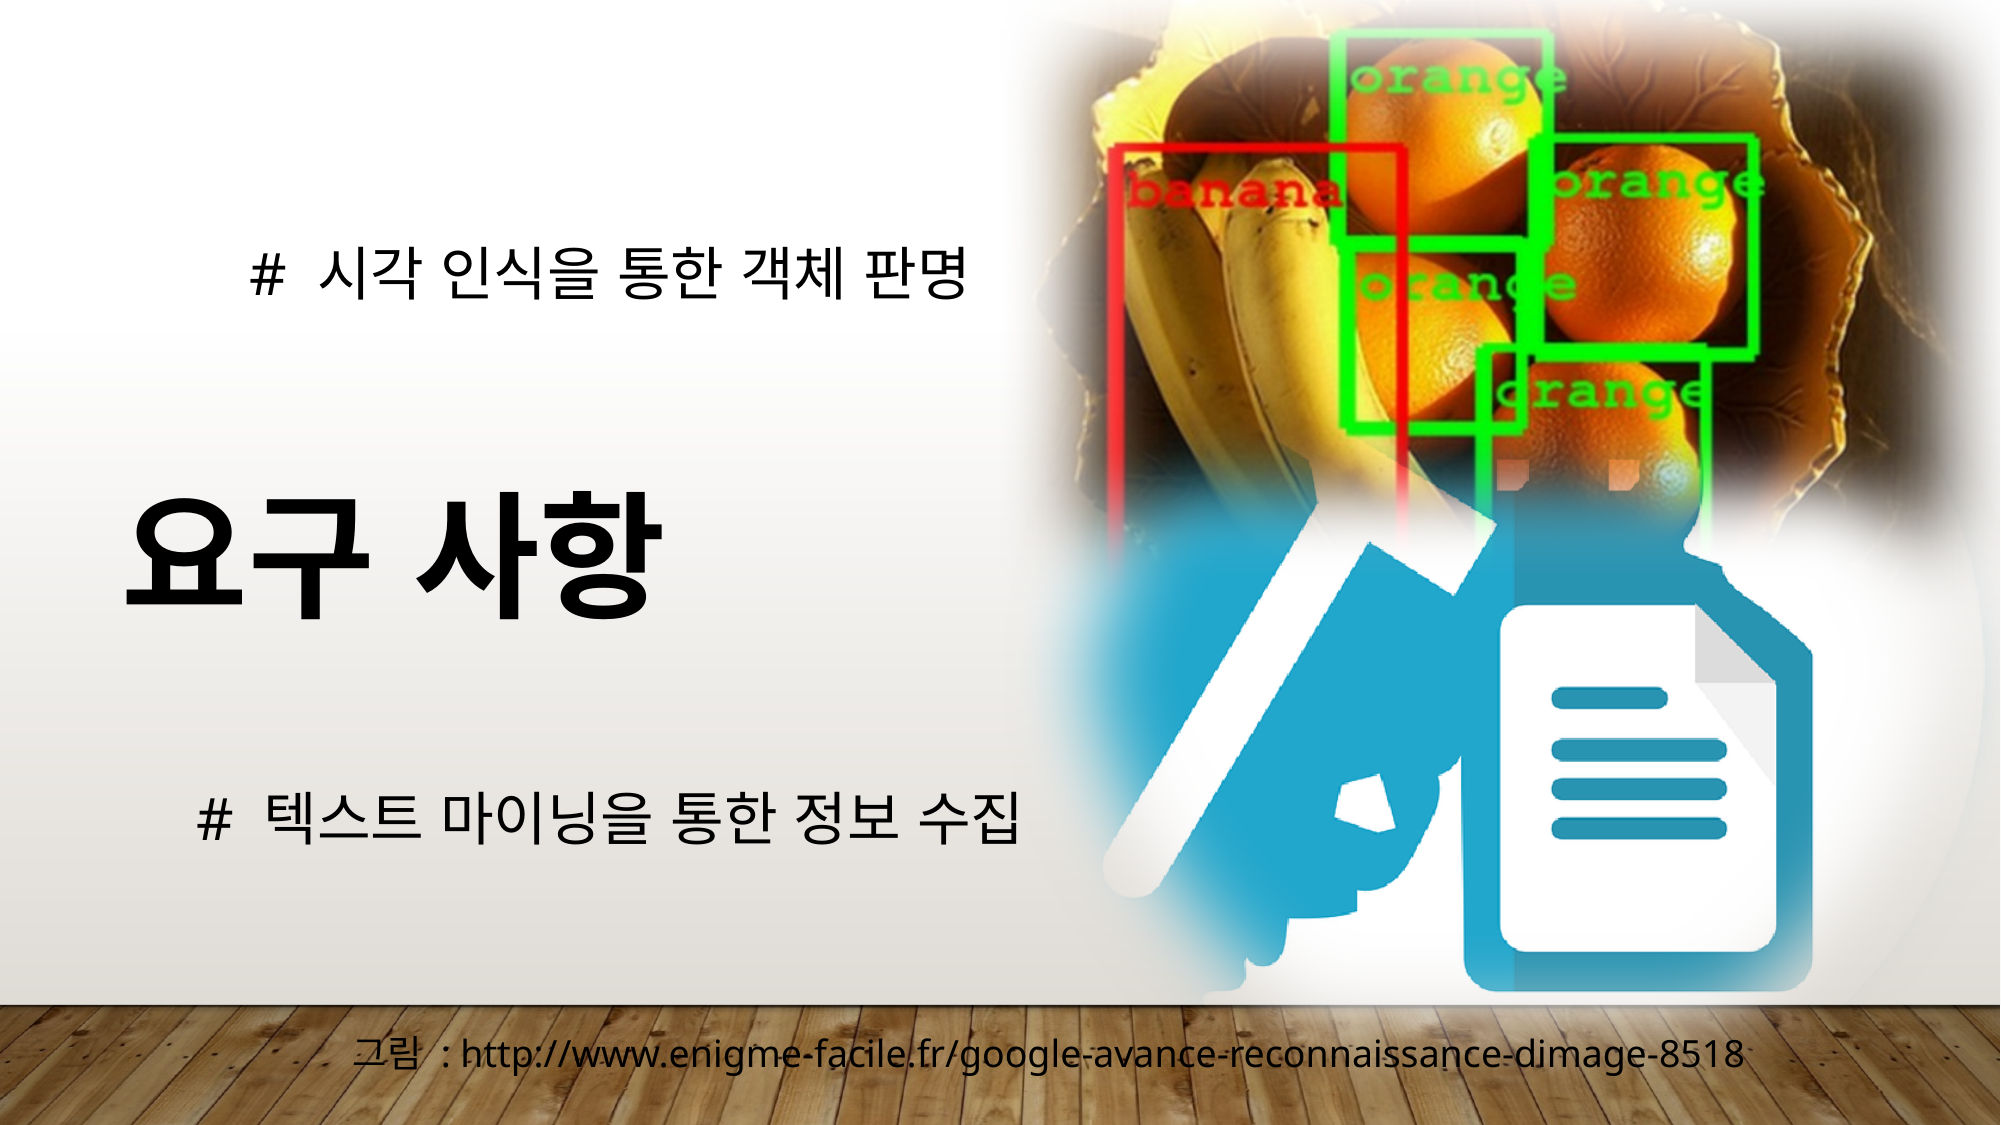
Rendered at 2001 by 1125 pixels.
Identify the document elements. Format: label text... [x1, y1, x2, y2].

list # 시각 인식을 통한 객체 판명 [171, 117, 997, 323]
text_box 요구 사항 [0, 419, 788, 706]
picture [0, 0, 2000, 1125]
text_box 그림 : http://www.enigme-facile.fr/google-avance-reconnaissance-dimage-8518 [337, 1022, 998, 1083]
text_box # 텍스트 마이닝을 통한 정보 수집 [144, 678, 998, 927]
